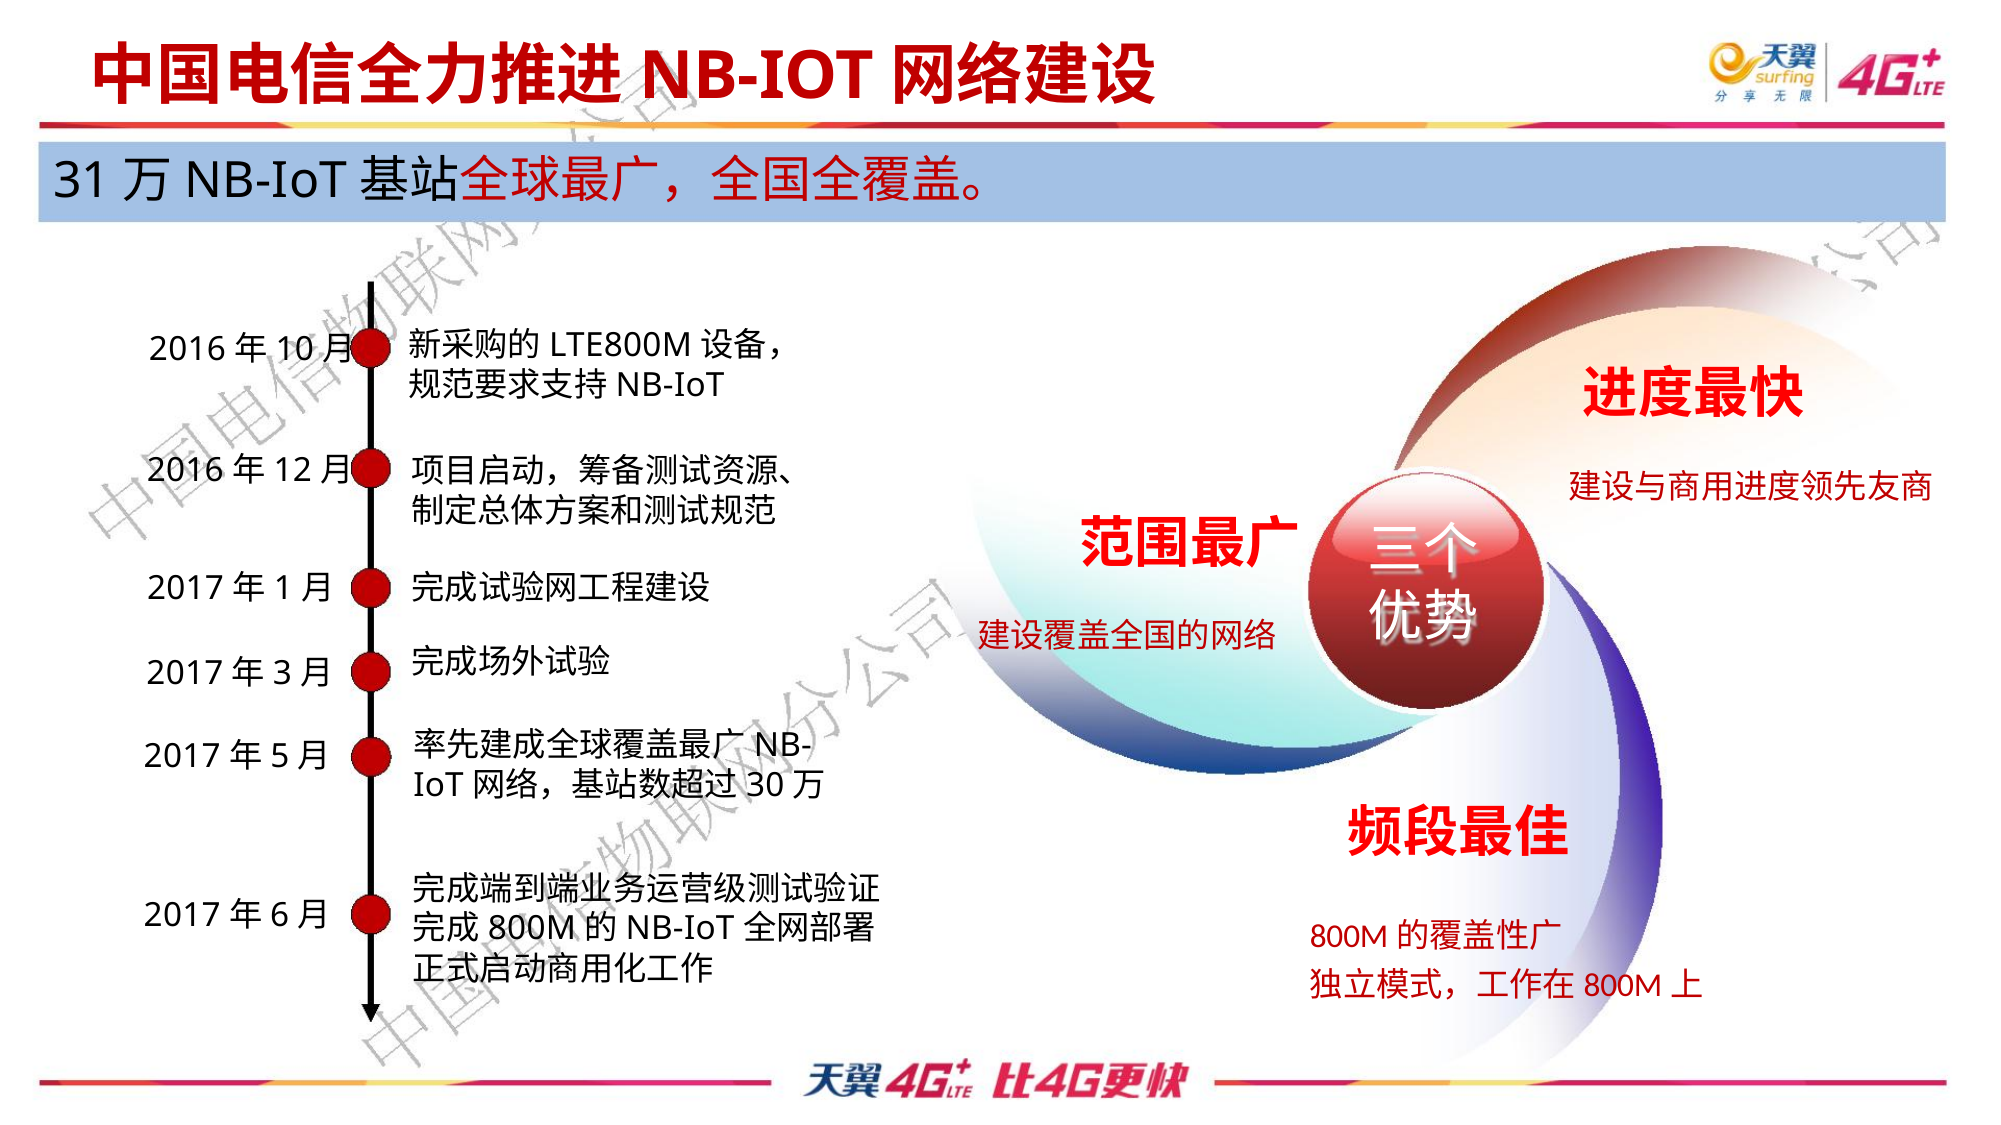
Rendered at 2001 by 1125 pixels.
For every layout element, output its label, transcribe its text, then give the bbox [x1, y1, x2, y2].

text_box 三个 优势 [1367, 524, 1562, 647]
text_box 新采购的LTE800M设备， 规范要求支持NB-IoT [408, 329, 815, 404]
text_box 建设覆盖全国的网络 [977, 621, 1327, 655]
text_box 800M的覆盖性广 独立模式，工作在800M上 [1309, 913, 1745, 1003]
text_box 项目启动，筹备测试资源、 制定总体方案和测试规范 [411, 455, 875, 529]
text_box 完成试验网工程建设 完成场外试验 [411, 572, 763, 681]
text_box 2017年1月 2017年3月 2017年5月 [143, 572, 349, 775]
text_box 范围最广 [1079, 499, 1385, 574]
text_box 2017年6月 [143, 900, 346, 934]
text_box 进度最快 [1582, 350, 1888, 424]
text_box 完成端到端业务运营级测试验证 完成800M的NB-IoT全网部署 正式启动商用化工作 [412, 873, 953, 987]
text_box 中国电信全力推进NB-IOT网络建设 [89, 23, 1300, 113]
text_box 率先建成全球覆盖最广NB- IoT网络，基站数超过30万 [413, 729, 858, 804]
text_box 建设与商用进度领先友商 [1568, 471, 1989, 505]
text_box 2016年10月 2016年12月 [146, 334, 368, 488]
text_box 频段最佳 [1347, 789, 1653, 863]
text_box [0, 0, 2000, 1125]
text_box 31万NB-IoT基站全球最广，全国全覆盖。 [53, 157, 1095, 208]
